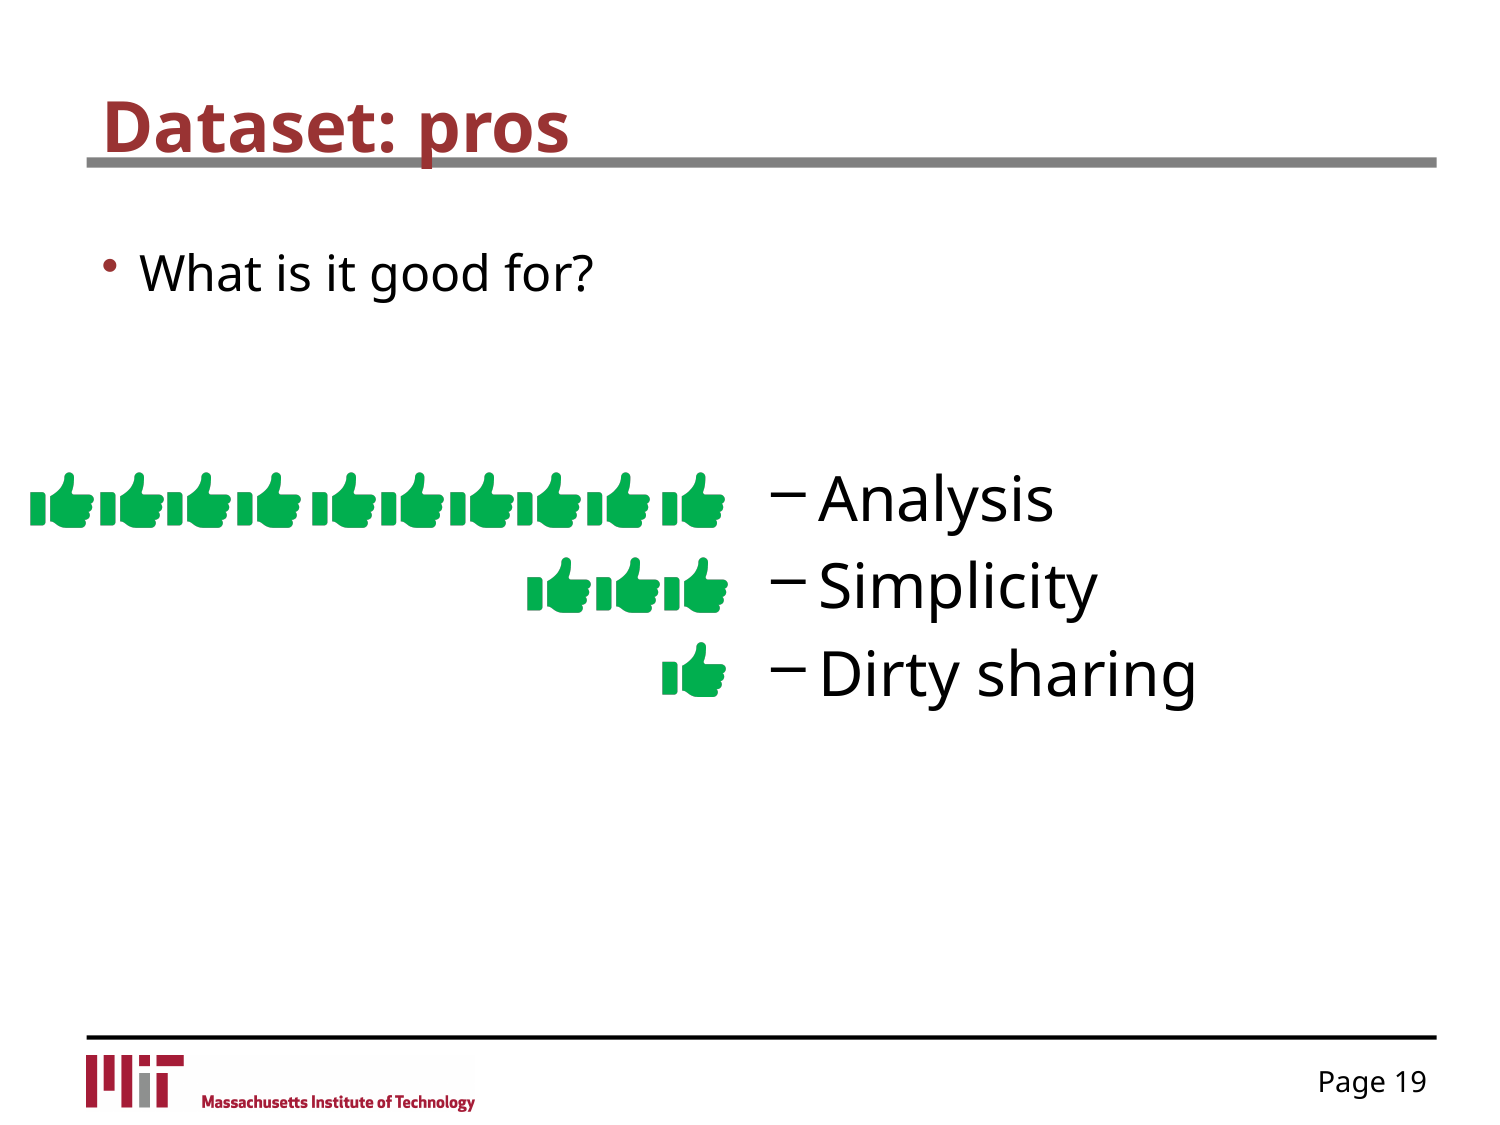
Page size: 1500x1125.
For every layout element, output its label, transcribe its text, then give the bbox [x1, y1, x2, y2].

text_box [520, 547, 734, 624]
title Dataset: pros [86, 50, 1437, 200]
list What is it good for? [86, 237, 1437, 1020]
picture [86, 1055, 475, 1112]
text_box Analysis Simplicity Dirty sharing [681, 468, 1288, 863]
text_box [24, 462, 382, 538]
picture [656, 631, 732, 708]
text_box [382, 462, 732, 538]
slide_number Page 19 [1217, 1055, 1443, 1103]
